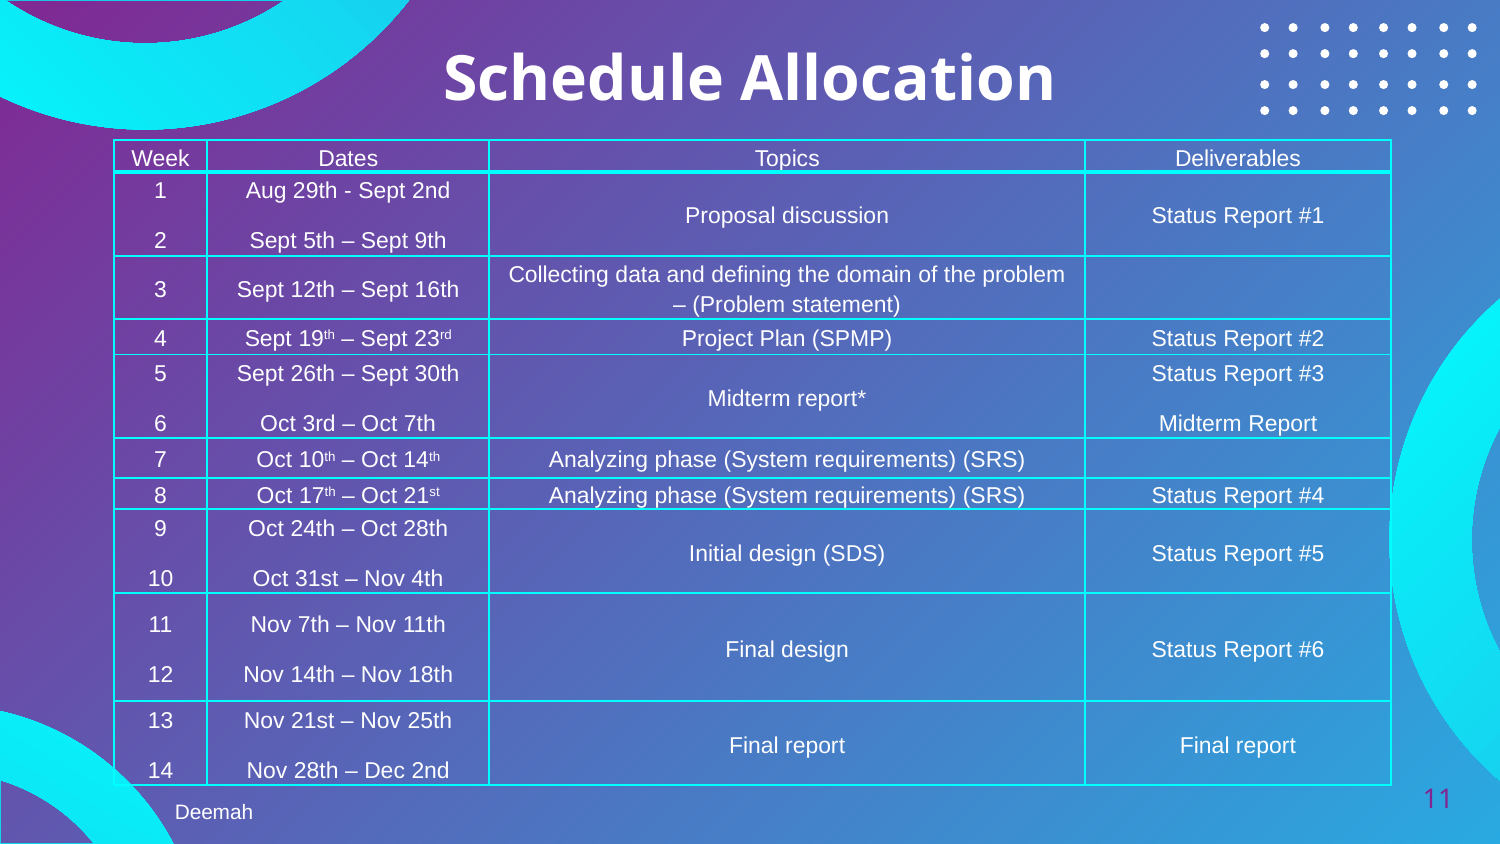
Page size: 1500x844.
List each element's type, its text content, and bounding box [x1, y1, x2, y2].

table_cell Final report [1086, 702, 1390, 784]
table_cell 9 10 [115, 510, 206, 592]
text_box Deemah [160, 791, 269, 831]
table_cell Status Report #5 [1086, 510, 1390, 592]
table_cell Status Report #4 [1086, 479, 1390, 508]
table_cell Sept 19th – Sept 23rd [208, 320, 488, 354]
table_cell Initial design (SDS) [490, 510, 1084, 592]
table_cell Nov 21st – Nov 25th Nov 28th – Dec 2nd [208, 702, 488, 784]
table_cell [1086, 257, 1390, 318]
table_cell Aug 29th - Sept 2nd Sept 5th – Sept 9th [208, 174, 488, 255]
table_cell Status Report #2 [1086, 320, 1390, 354]
slide_number 11 [1378, 766, 1469, 832]
table_cell Oct 24th – Oct 28th Oct 31st – Nov 4th [208, 510, 488, 592]
table_cell Final design [490, 594, 1084, 700]
table_cell 13 14 [115, 702, 206, 784]
table_cell Status Report #3 Midterm Report [1086, 355, 1390, 437]
table_cell Collecting data and defining the domain of the problem – (Problem statement) [490, 257, 1084, 318]
table_cell 1 2 [115, 174, 206, 255]
table_cell 8 [115, 479, 206, 508]
table_cell 3 [115, 257, 206, 318]
table_cell Final report [490, 702, 1084, 784]
table_cell Project Plan (SPMP) [490, 320, 1084, 354]
table_cell Oct 10th – Oct 14th [208, 439, 488, 477]
table_cell Oct 17th – Oct 21st [208, 479, 488, 508]
table_cell Analyzing phase (System requirements) (SRS) [490, 439, 1084, 477]
table_header Deliverables [1086, 141, 1390, 170]
table_cell 4 [115, 320, 206, 354]
table_header Topics [490, 141, 1084, 170]
table_cell Proposal discussion [490, 174, 1084, 255]
title Schedule Allocation [118, 22, 1382, 123]
table_header Dates [208, 141, 488, 170]
table_cell Status Report #1 [1086, 174, 1390, 255]
table_cell Nov 7th – Nov 11th Nov 14th – Nov 18th [208, 594, 488, 700]
table_cell Sept 12th – Sept 16th [208, 257, 488, 318]
table_cell Analyzing phase (System requirements) (SRS) [490, 479, 1084, 508]
table_cell 5 6 [115, 355, 206, 437]
table_cell 11 12 [115, 594, 206, 700]
table_cell [1086, 439, 1390, 477]
table_cell Status Report #6 [1086, 594, 1390, 700]
table_cell Midterm report* [490, 355, 1084, 437]
table_cell Sept 26th – Sept 30th Oct 3rd – Oct 7th [208, 355, 488, 437]
table_cell 7 [115, 439, 206, 477]
table_header Week [115, 141, 206, 170]
